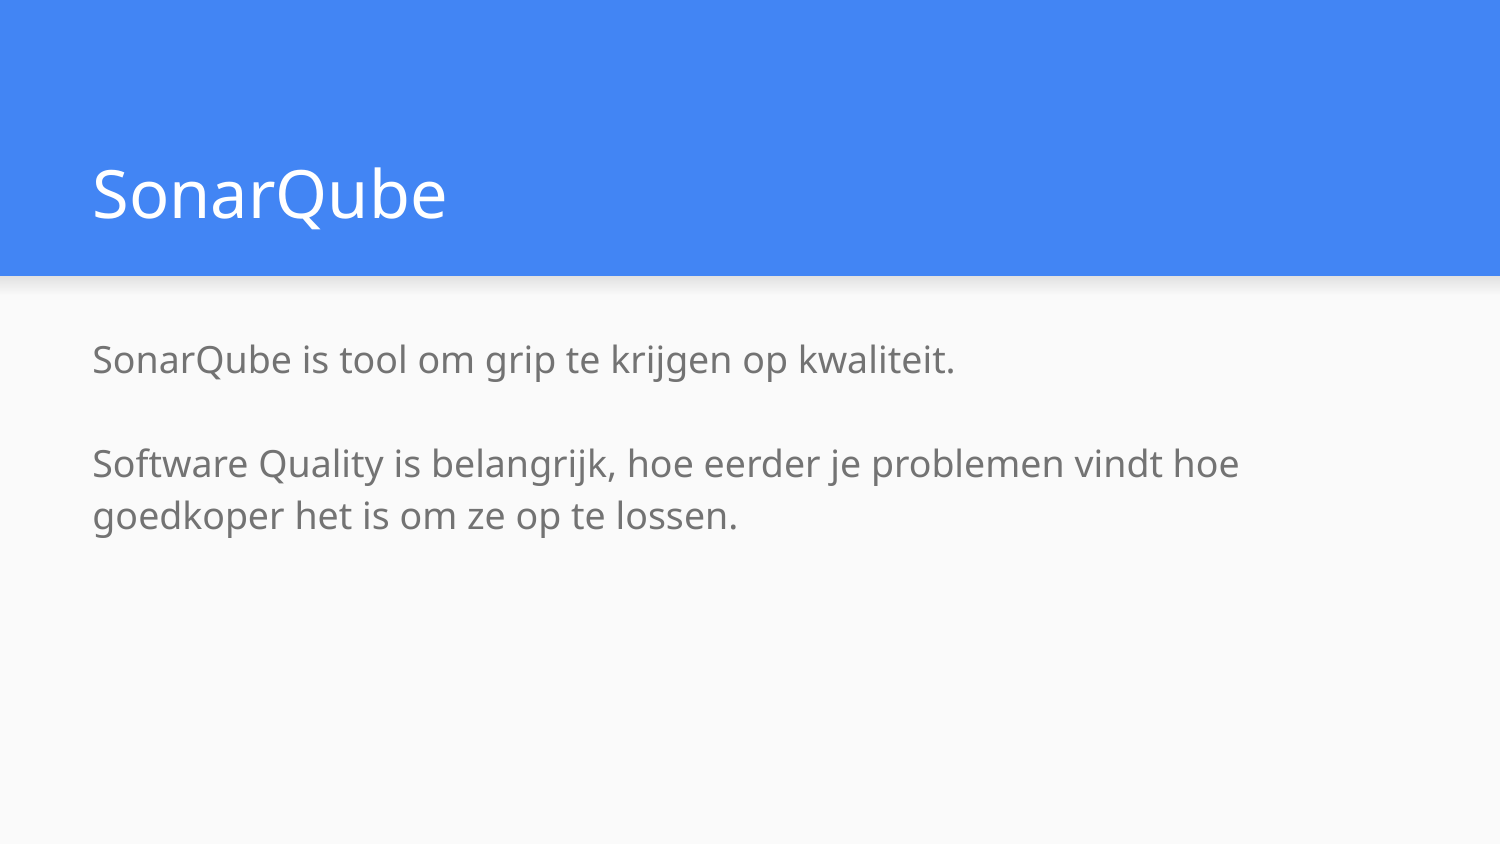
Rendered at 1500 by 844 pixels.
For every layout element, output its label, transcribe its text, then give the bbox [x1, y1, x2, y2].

list SonarQube is tool om grip te krijgen op kwaliteit. Software Quality is belangrijk, hoe eerder je problemen vindt hoe goedkoper het is om ze op te lossen. [77, 314, 1427, 760]
title SonarQube [77, 121, 1427, 248]
